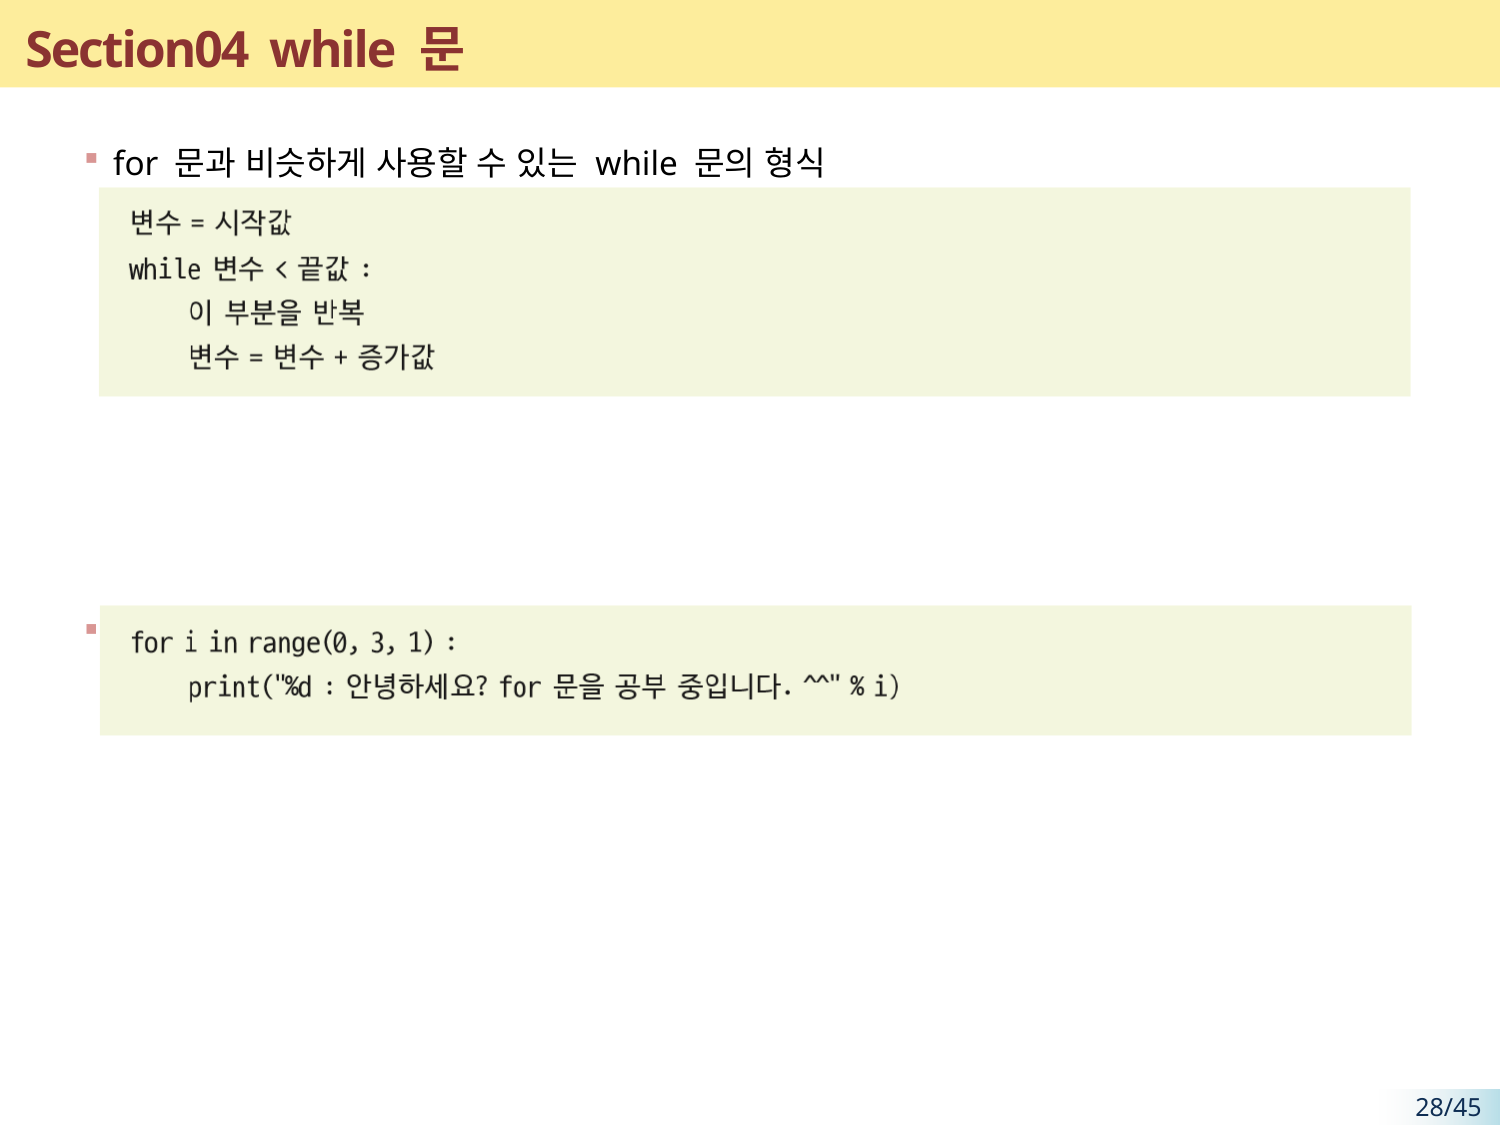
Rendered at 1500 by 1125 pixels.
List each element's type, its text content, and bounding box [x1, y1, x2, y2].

list for 문과 비슷하게 사용할 수 있는 while 문의 형식 for 문으로 ‘안녕하세요?~’ 문장을 3회 출력하는 코드 [10, 126, 1481, 1057]
picture [97, 185, 1415, 400]
picture [95, 599, 1413, 738]
title Section04 while 문 [10, 8, 1288, 87]
